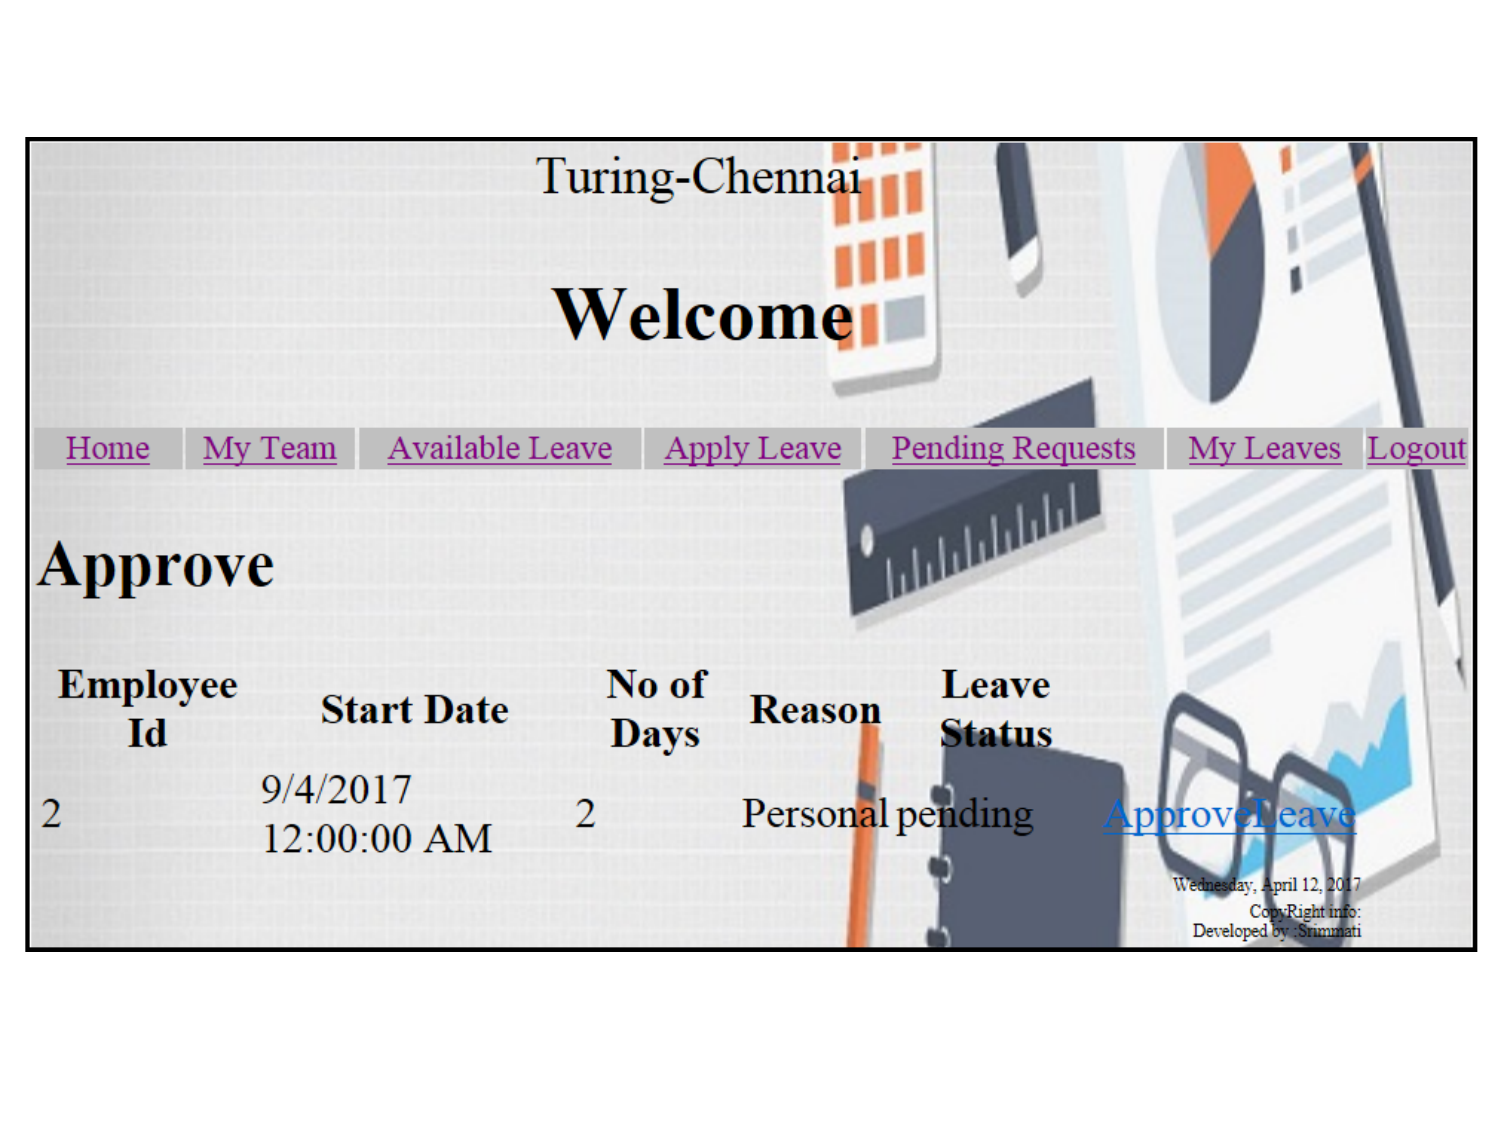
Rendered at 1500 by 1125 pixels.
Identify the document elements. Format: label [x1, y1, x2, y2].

picture [24, 137, 1479, 952]
